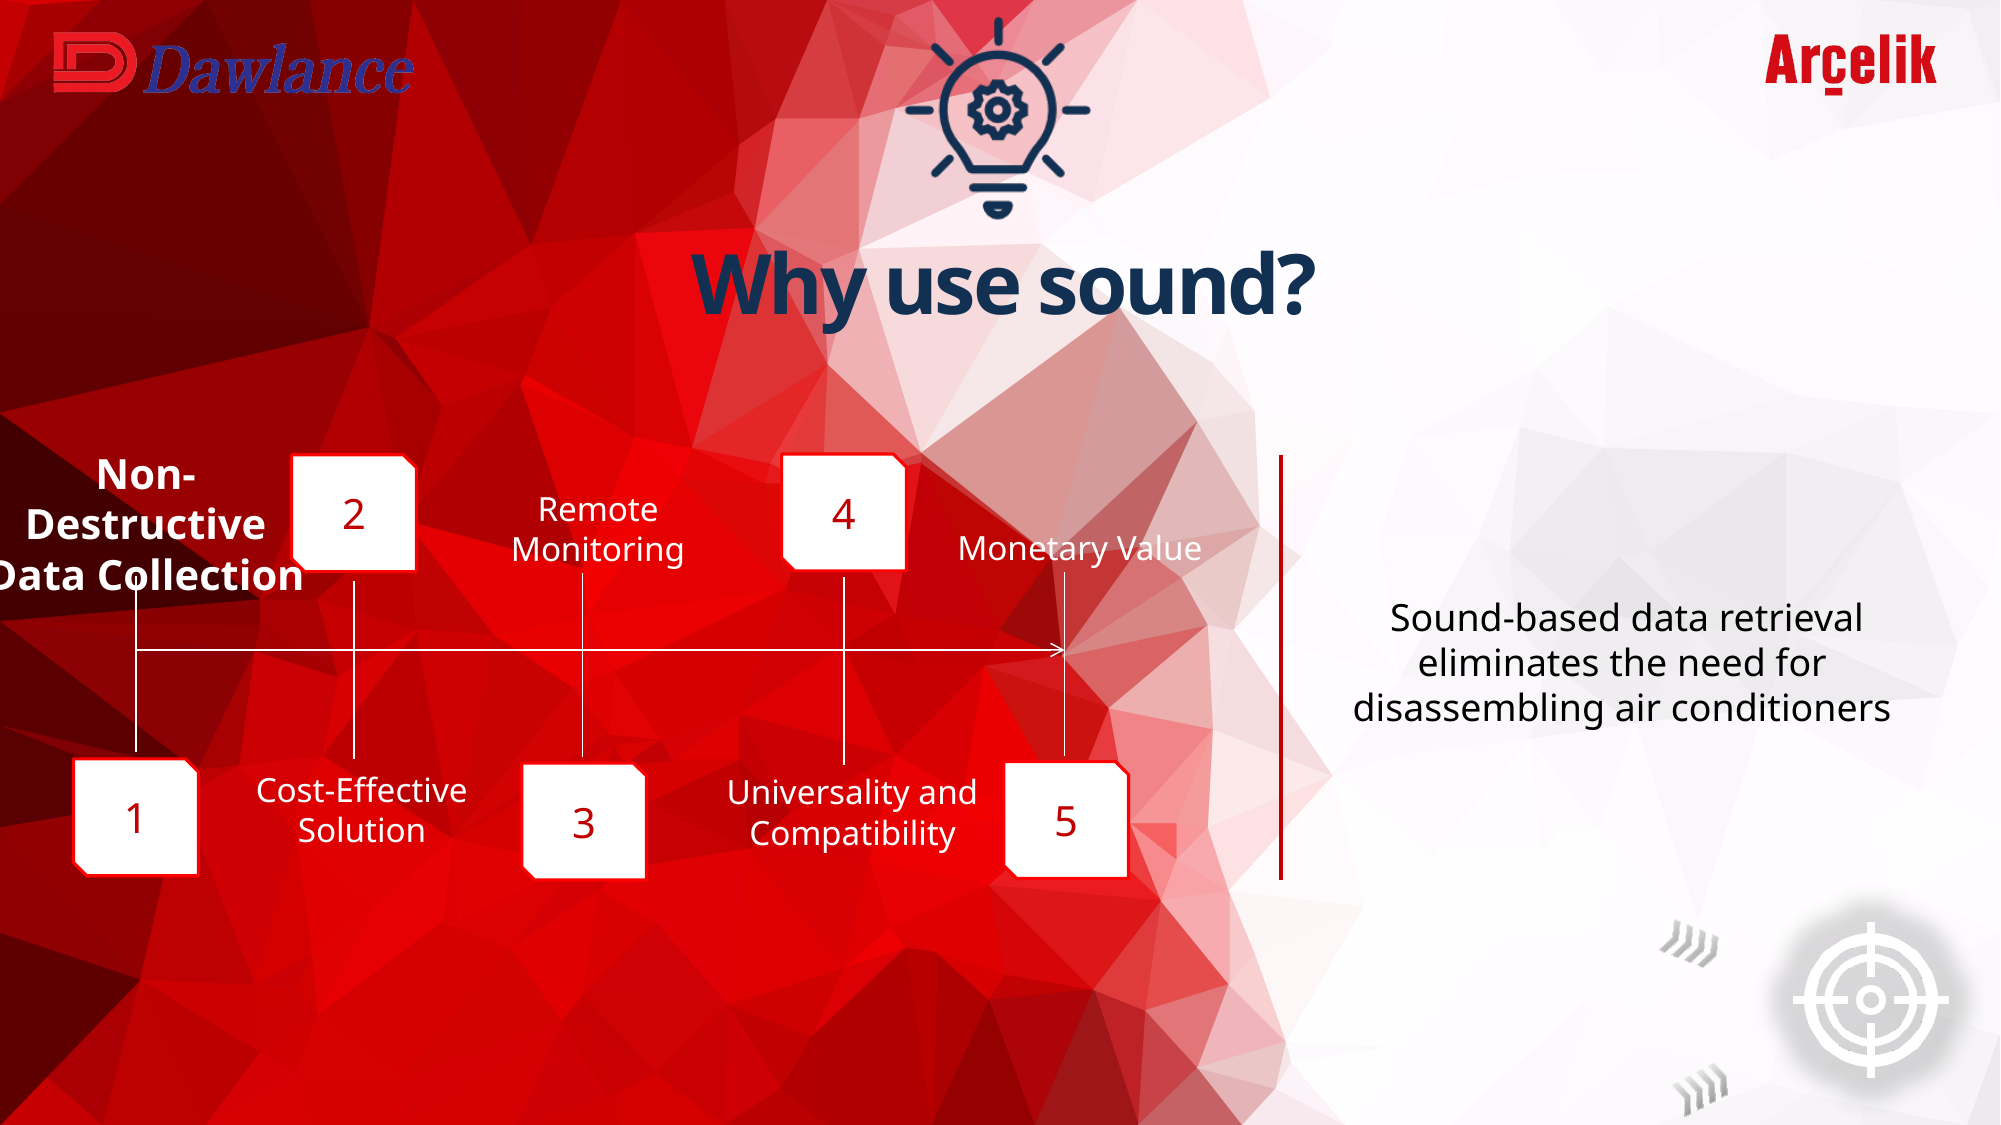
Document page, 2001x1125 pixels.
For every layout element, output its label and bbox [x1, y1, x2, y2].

text_box [1664, 920, 1719, 970]
text_box [1675, 1064, 1730, 1114]
picture [0, 0, 2001, 1125]
